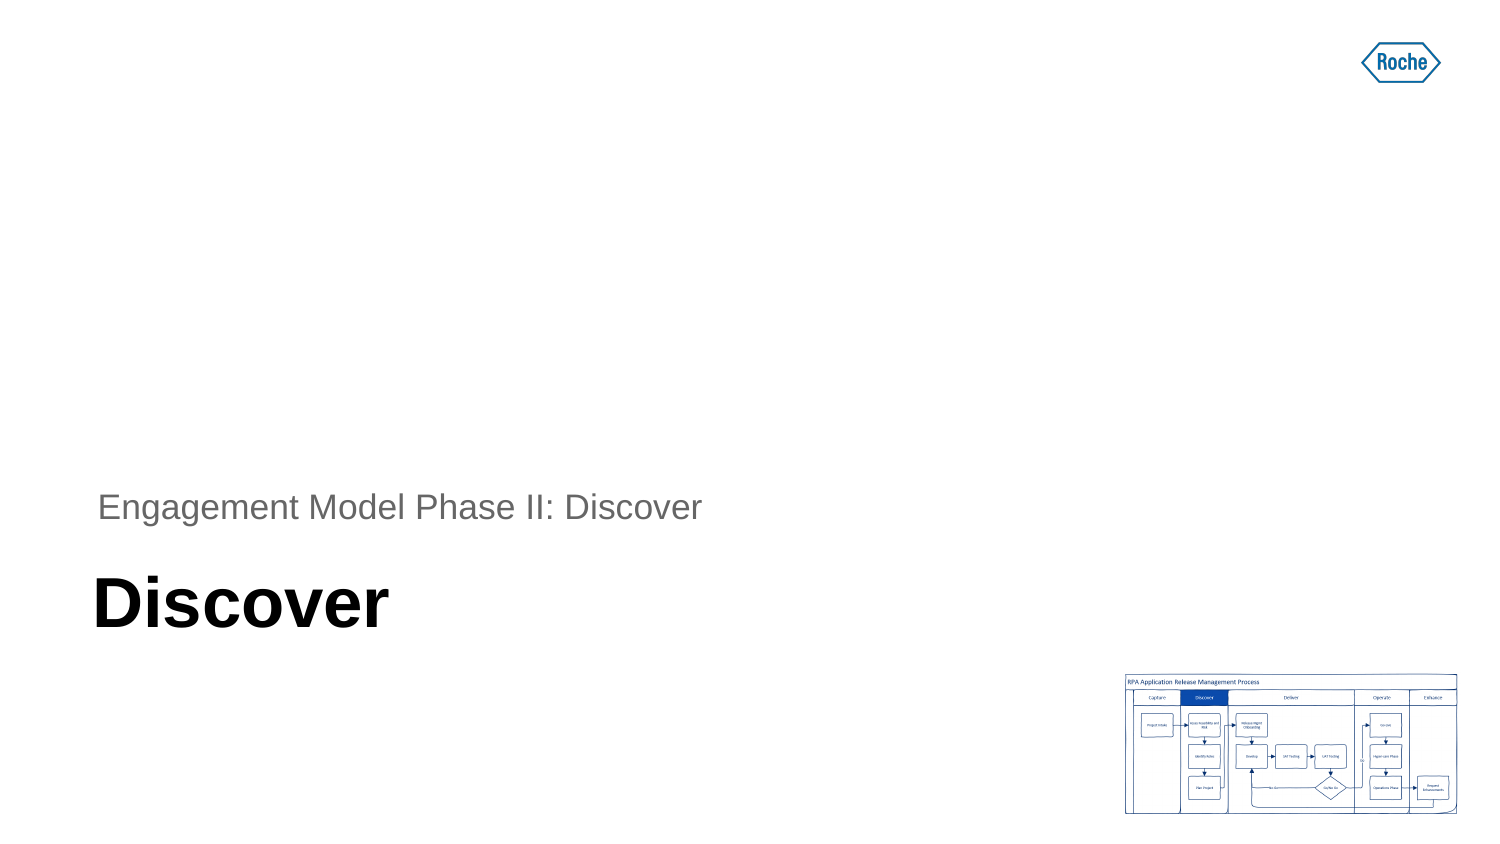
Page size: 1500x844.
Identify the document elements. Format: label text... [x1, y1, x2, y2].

subtitle Engagement Model Phase II: Discover [65, 461, 1447, 543]
picture [1340, 22, 1462, 103]
picture [1123, 671, 1461, 818]
title Discover [77, 542, 1436, 687]
